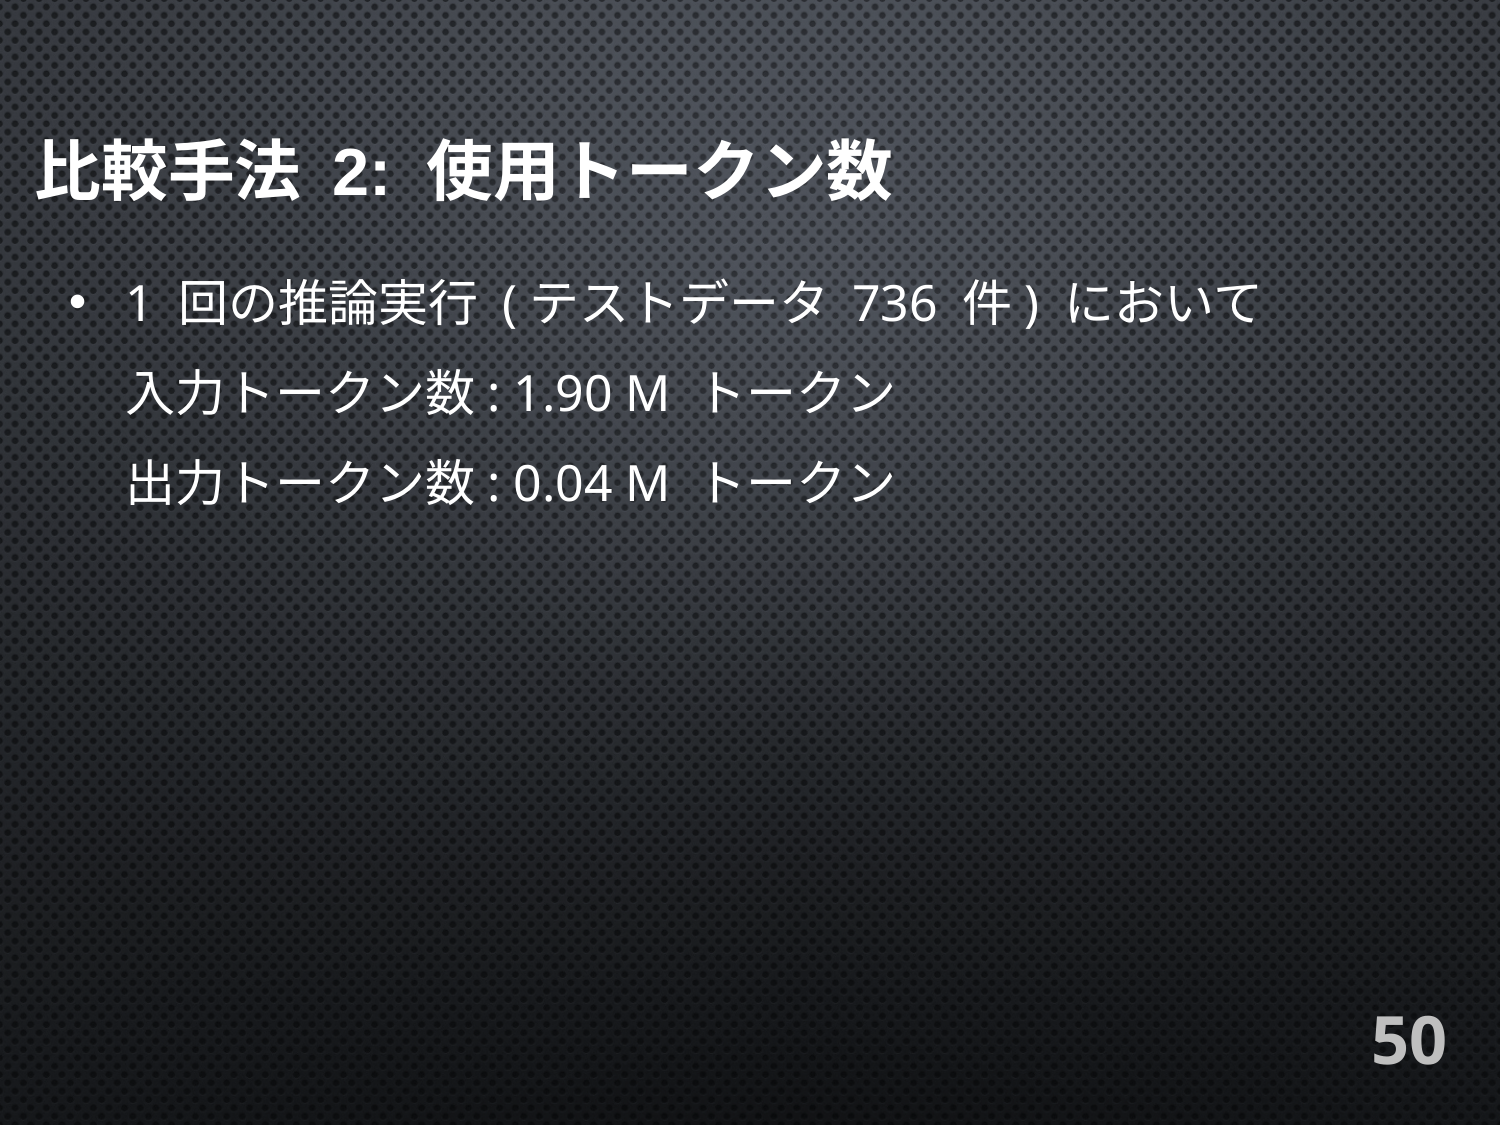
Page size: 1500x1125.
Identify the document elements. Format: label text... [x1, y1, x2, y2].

text_box 1 回の推論実行 (テストデータ 736 件) において 入力トークン数: 1.90 M トークン 出力トークン数: 0.04 M トークン [54, 233, 1460, 609]
text_box 比較手法 2: 使用トークン数 [19, 113, 1395, 234]
slide_number 50 [1268, 1013, 1463, 1074]
